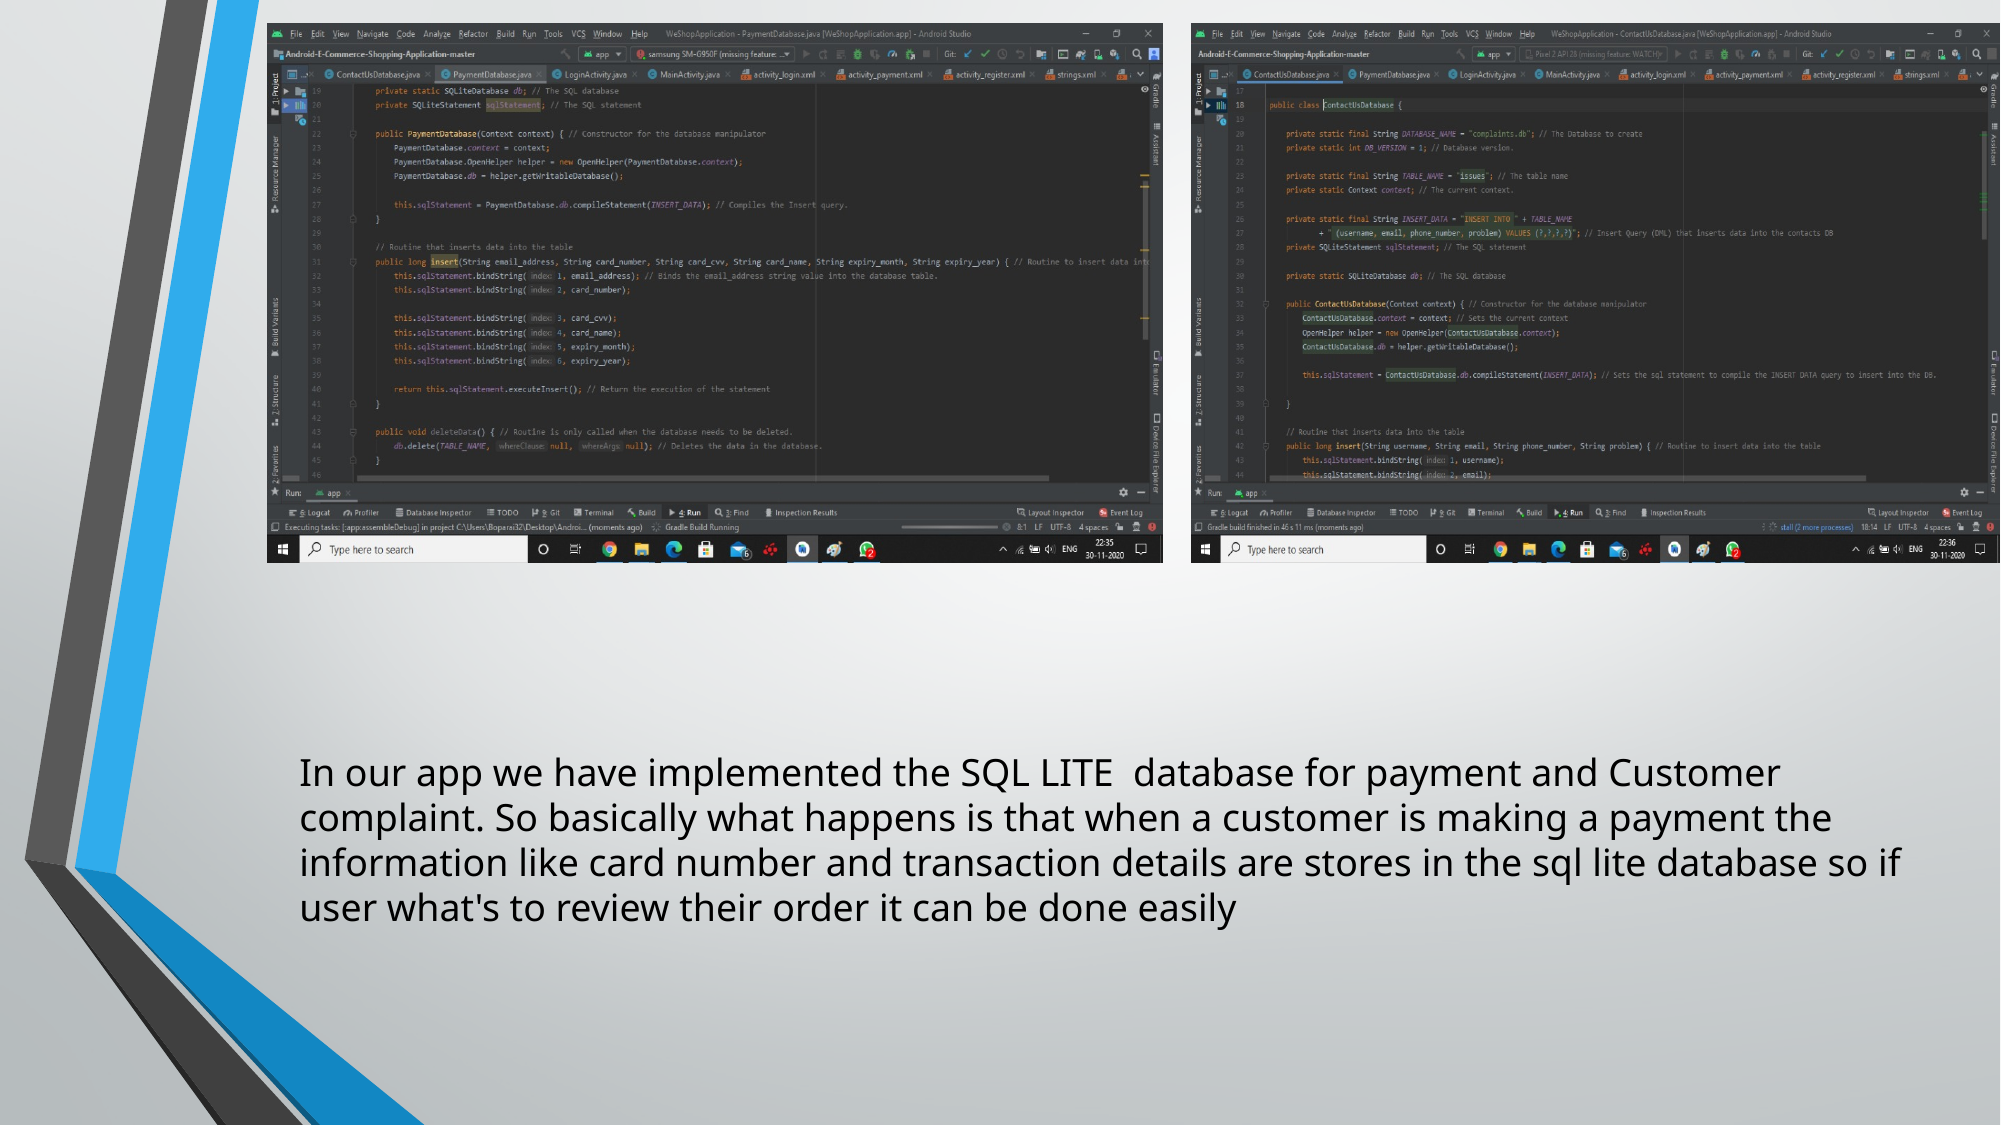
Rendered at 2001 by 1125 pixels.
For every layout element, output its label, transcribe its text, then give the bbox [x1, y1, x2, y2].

picture [267, 23, 1164, 563]
picture [1190, 23, 2000, 563]
text_box In our app we have implemented the SQL LITE database for payment and Customer complaint. So basically what happens is that when a customer is making a payment the information like card number and transaction details are stores in the sql lite database so if user what's to review their order it can be done easily [284, 741, 1972, 936]
